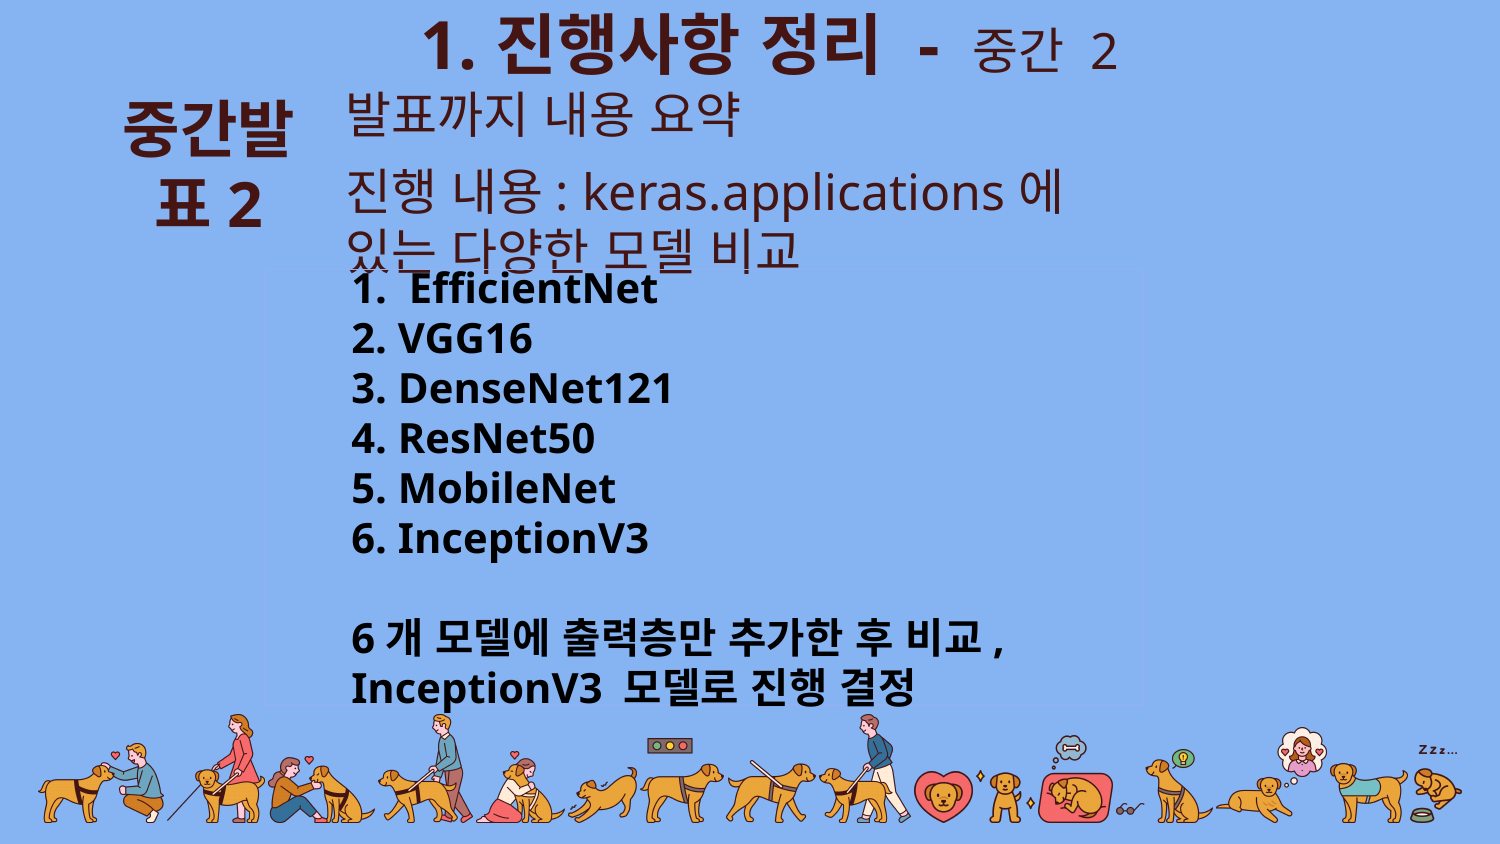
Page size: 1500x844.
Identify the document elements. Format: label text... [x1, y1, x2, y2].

text_box 1. EfficientNet 2. VGG16 3. DenseNet121 4. ResNet50 5. MobileNet 6. InceptionV3 6개 모델에 출력층만 추가한 후 비교, InceptionV3 모델로 진행 결정 [264, 269, 1144, 706]
picture [726, 760, 816, 823]
picture [640, 738, 724, 823]
picture [1116, 749, 1213, 823]
picture [167, 714, 265, 823]
picture [1038, 735, 1113, 823]
text_box 진행 내용: keras.applications에 있는 다양한 모델 비교 [334, 173, 1166, 267]
picture [476, 751, 565, 823]
picture [38, 743, 164, 823]
picture [976, 770, 1035, 823]
picture [1216, 727, 1327, 823]
picture [1330, 763, 1408, 823]
picture [568, 767, 637, 823]
picture [819, 714, 911, 823]
text_box 중간발표2 [87, 119, 331, 212]
picture [378, 714, 473, 823]
text_box 1. 진행사항 정리 - 중간 2 발표까지 내용 요약 [334, 27, 1166, 120]
picture [268, 756, 375, 823]
picture [1410, 745, 1462, 823]
picture [914, 771, 973, 823]
